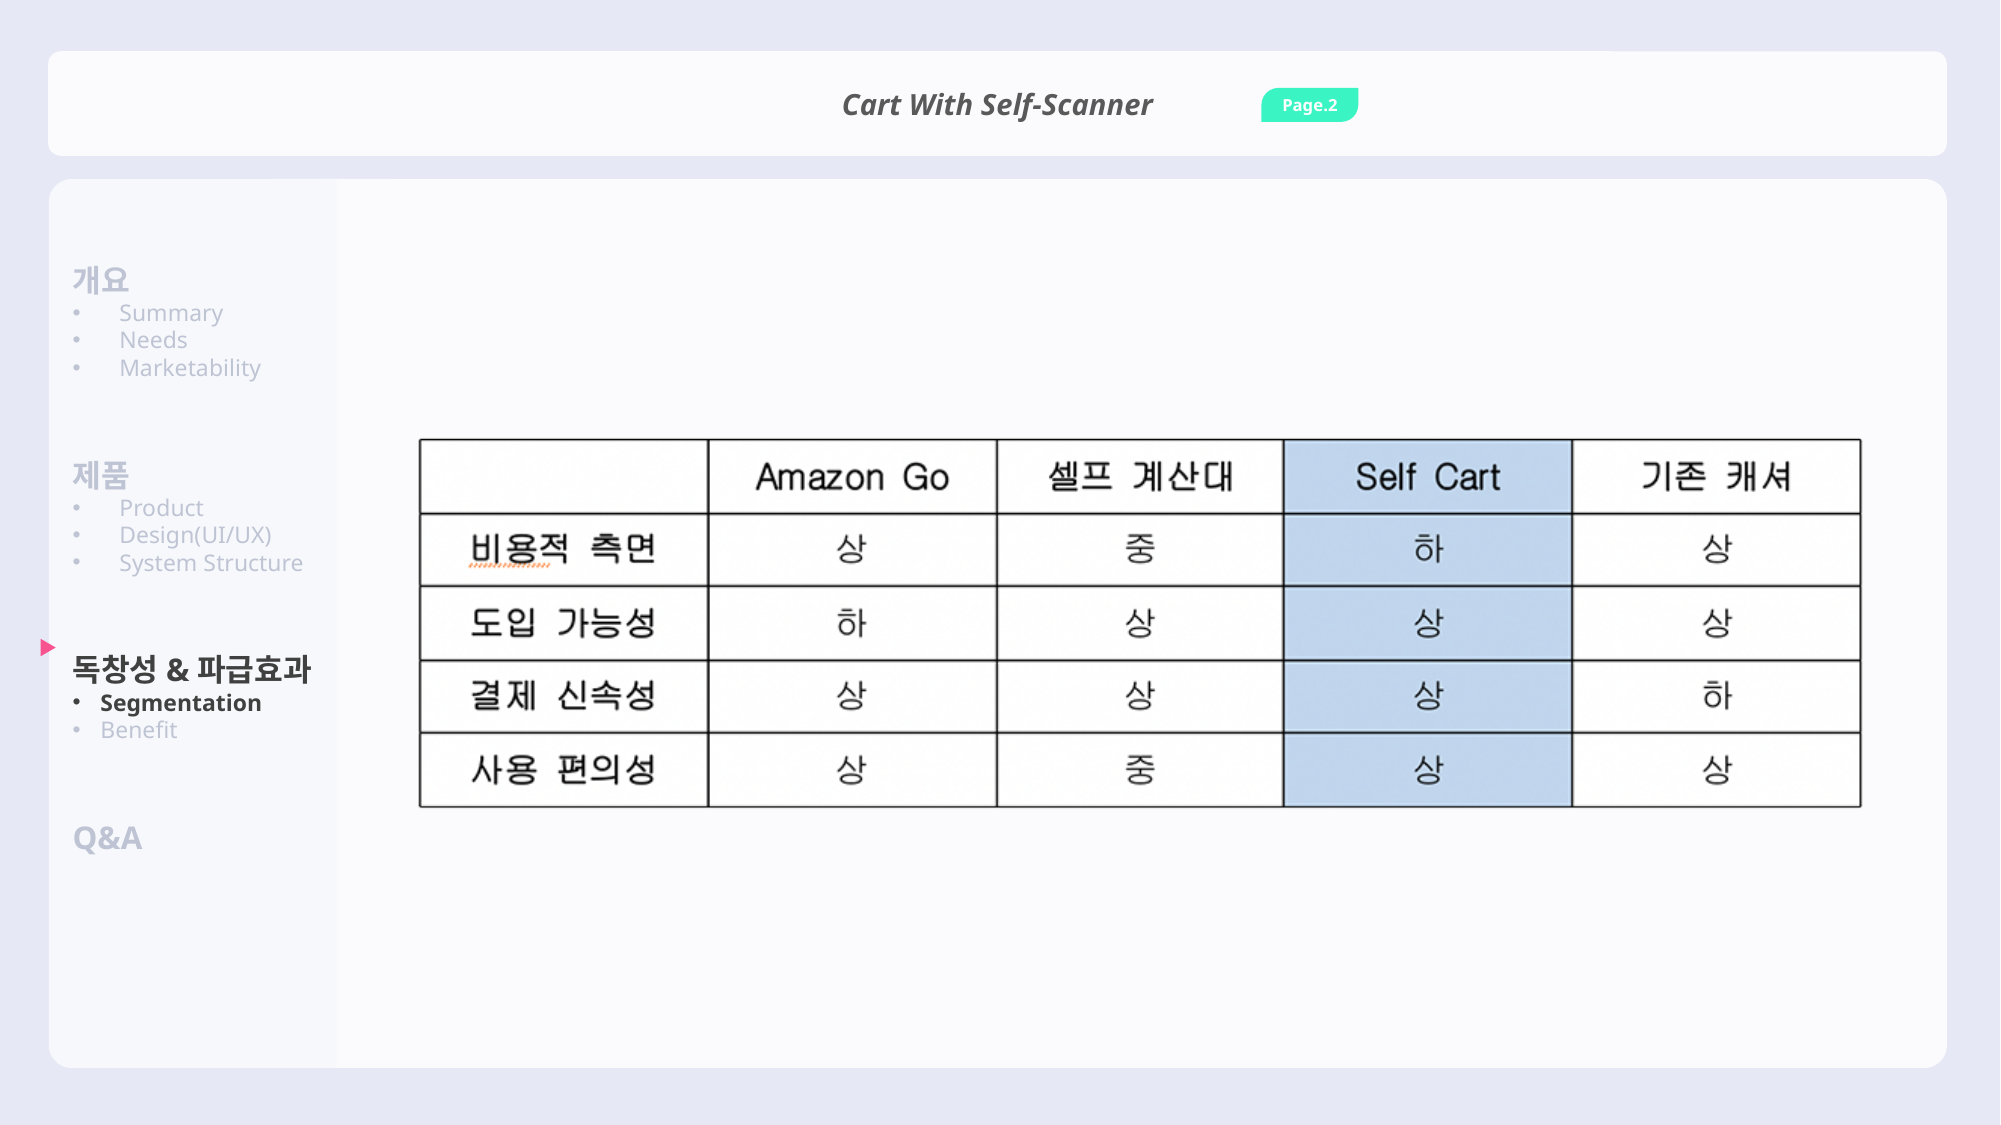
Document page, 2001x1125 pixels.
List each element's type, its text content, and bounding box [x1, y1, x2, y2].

text_box Page.2 [1260, 86, 1360, 123]
picture [387, 321, 1896, 926]
text_box [39, 637, 58, 659]
text_box [338, 177, 1948, 1069]
text_box 개요 Summary Needs Marketability 제품 Product Design(UI/UX) System Structure 독창성&파급효과 Segmentation Benefit Q&A [57, 178, 337, 863]
text_box Cart With Self-Scanner [47, 50, 1948, 157]
text_box [47, 177, 338, 1069]
